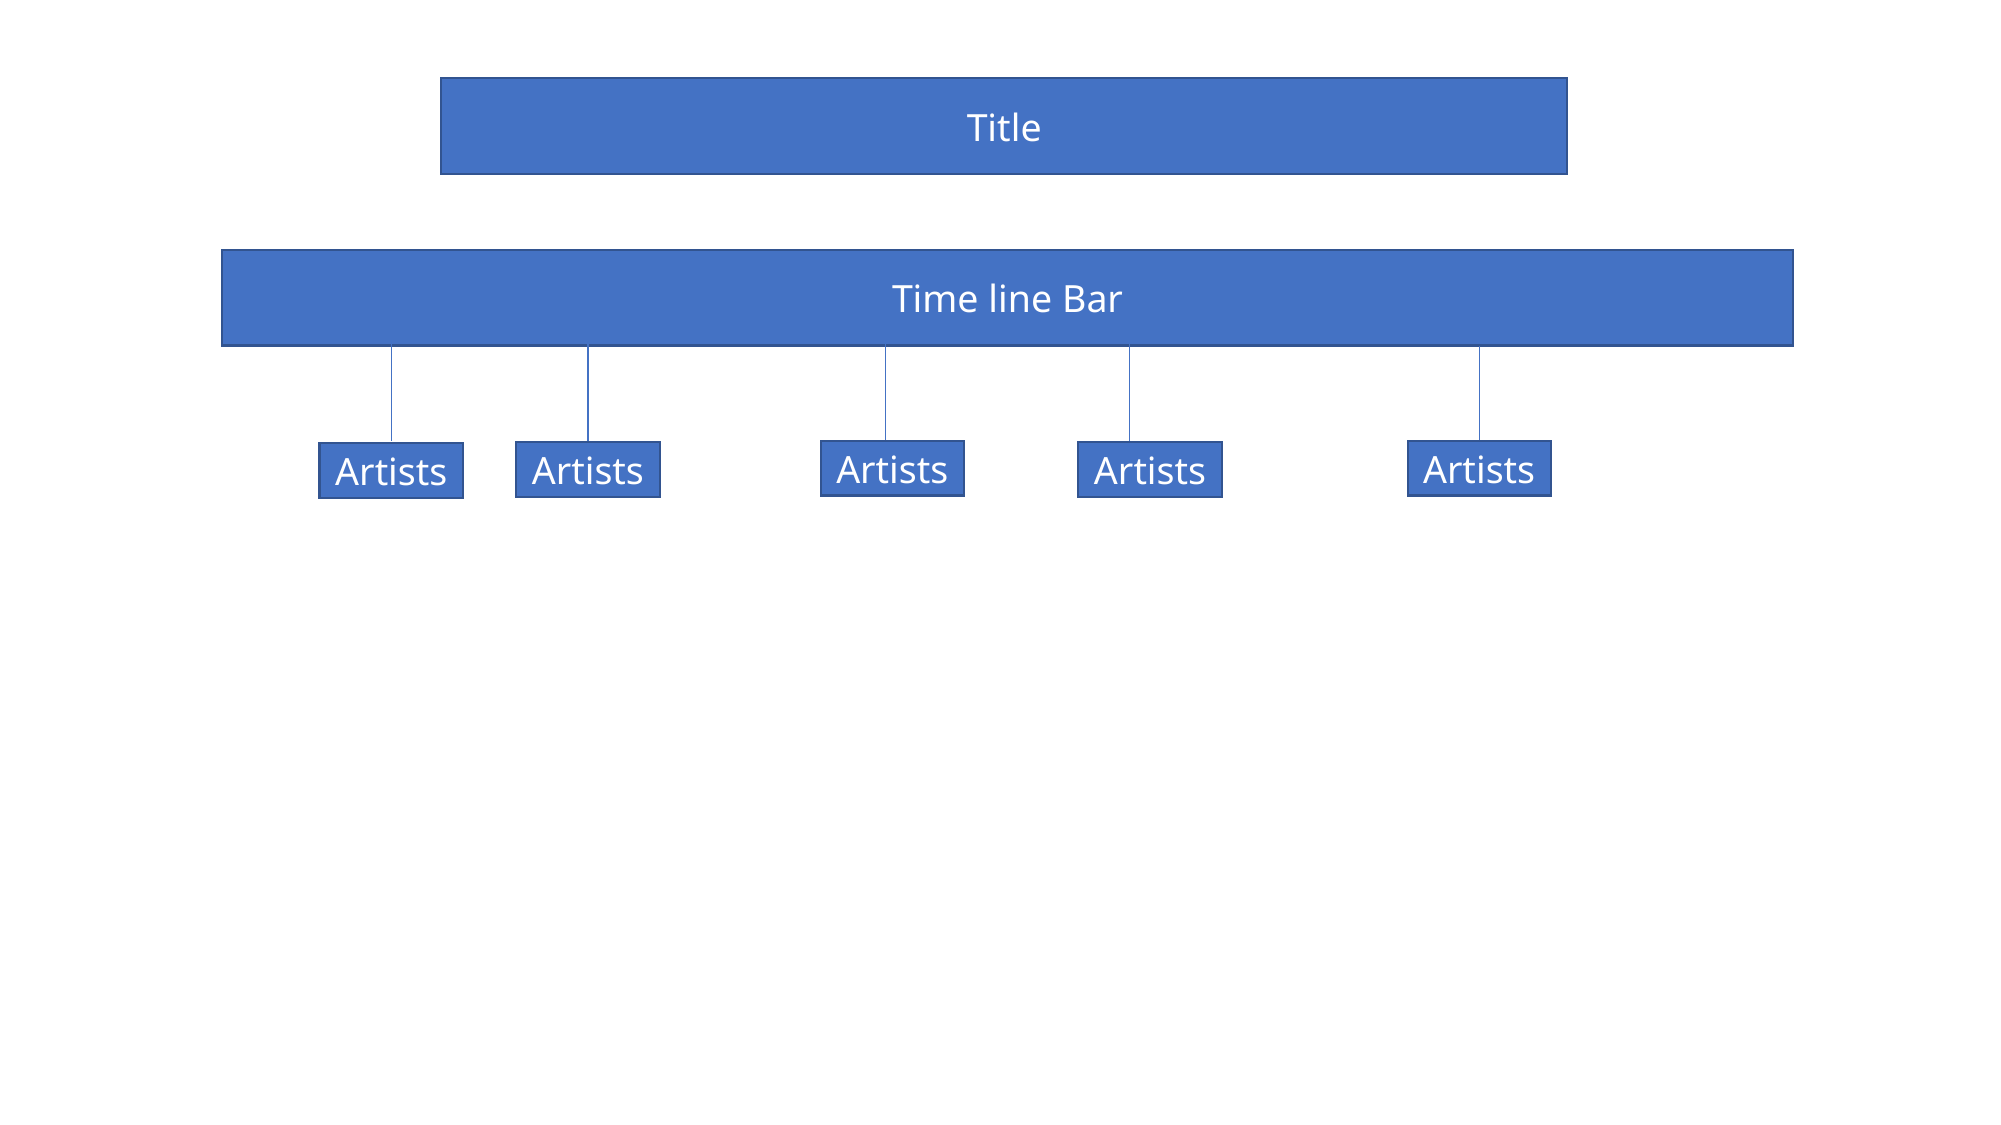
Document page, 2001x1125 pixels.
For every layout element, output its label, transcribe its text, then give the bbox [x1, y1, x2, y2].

text_box Artists [318, 442, 464, 499]
text_box Time line Bar [221, 249, 1794, 347]
text_box Artists [515, 441, 661, 498]
text_box Artists [1407, 440, 1552, 497]
text_box Artists [820, 440, 965, 497]
text_box Title [440, 77, 1568, 175]
text_box Artists [1077, 441, 1223, 498]
